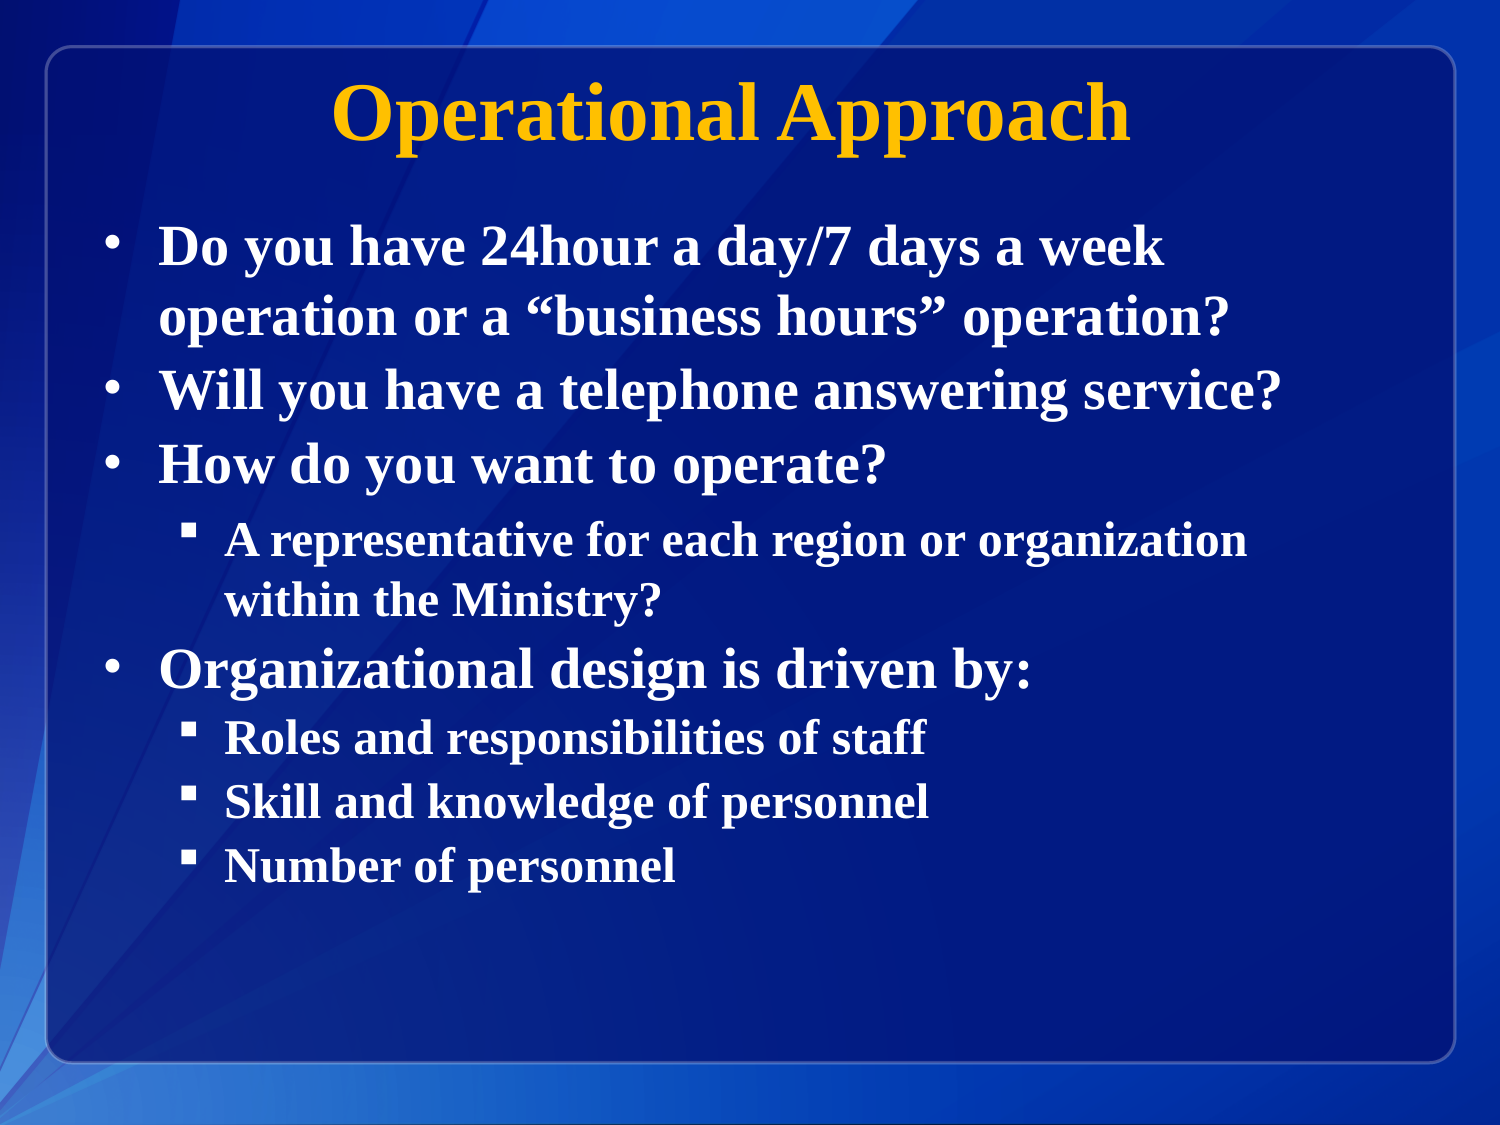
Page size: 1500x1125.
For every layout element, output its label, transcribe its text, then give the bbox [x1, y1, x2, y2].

title Operational Approach [99, 50, 1363, 238]
list Do you have 24hour a day/7 days a week operation or a “business hours” operation? Will you have a telephone answering service? How do you want to operate? A representative for each region or organization within the Ministry? Organizational design is driven by: Roles and responsibilities of staff Skill and knowledge of personnel Number of personnel [87, 200, 1338, 988]
picture [0, 0, 1500, 1125]
